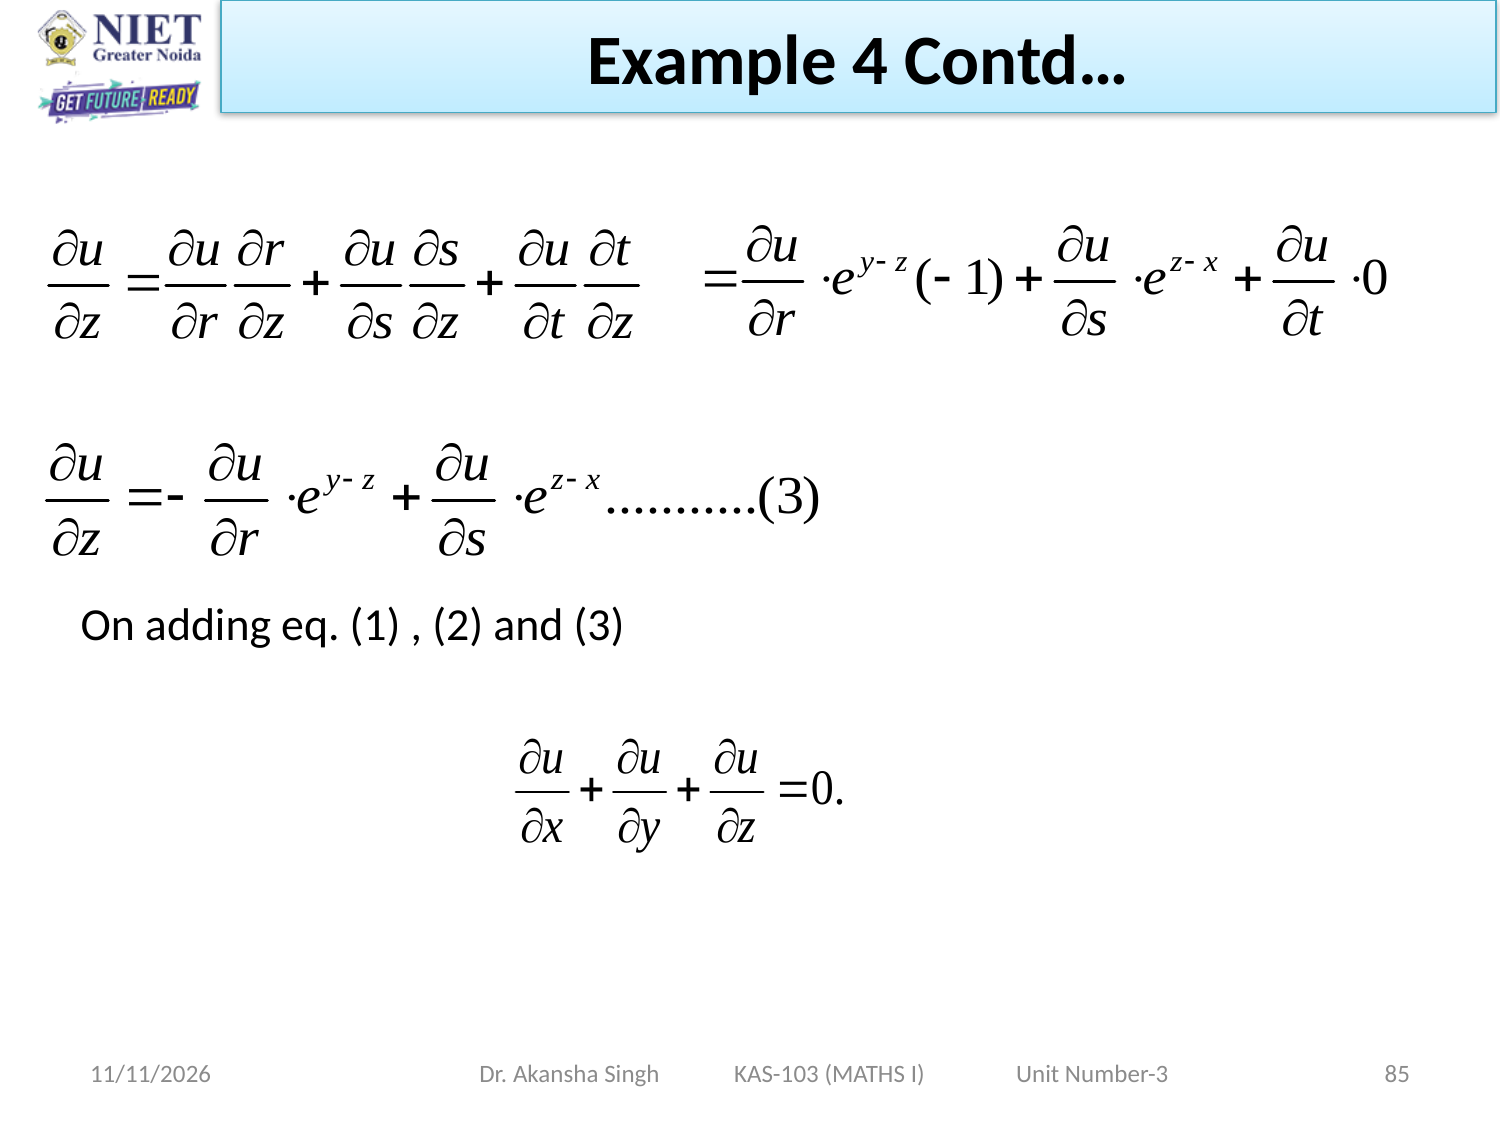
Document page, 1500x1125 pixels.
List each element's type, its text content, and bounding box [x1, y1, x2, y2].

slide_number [75, 1042, 412, 1103]
slide_number 85 [1238, 1042, 1425, 1103]
footer Dr. Akansha Singh KAS-103 (MATHS I) Unit Number-3 [412, 1042, 1238, 1103]
text_box Example 4 Contd… [238, 0, 1497, 113]
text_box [690, 212, 1399, 347]
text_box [490, 724, 859, 864]
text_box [39, 216, 661, 350]
picture [0, 0, 238, 135]
text_box On adding eq. (1) , (2) and (3) [65, 587, 640, 658]
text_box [36, 429, 830, 568]
